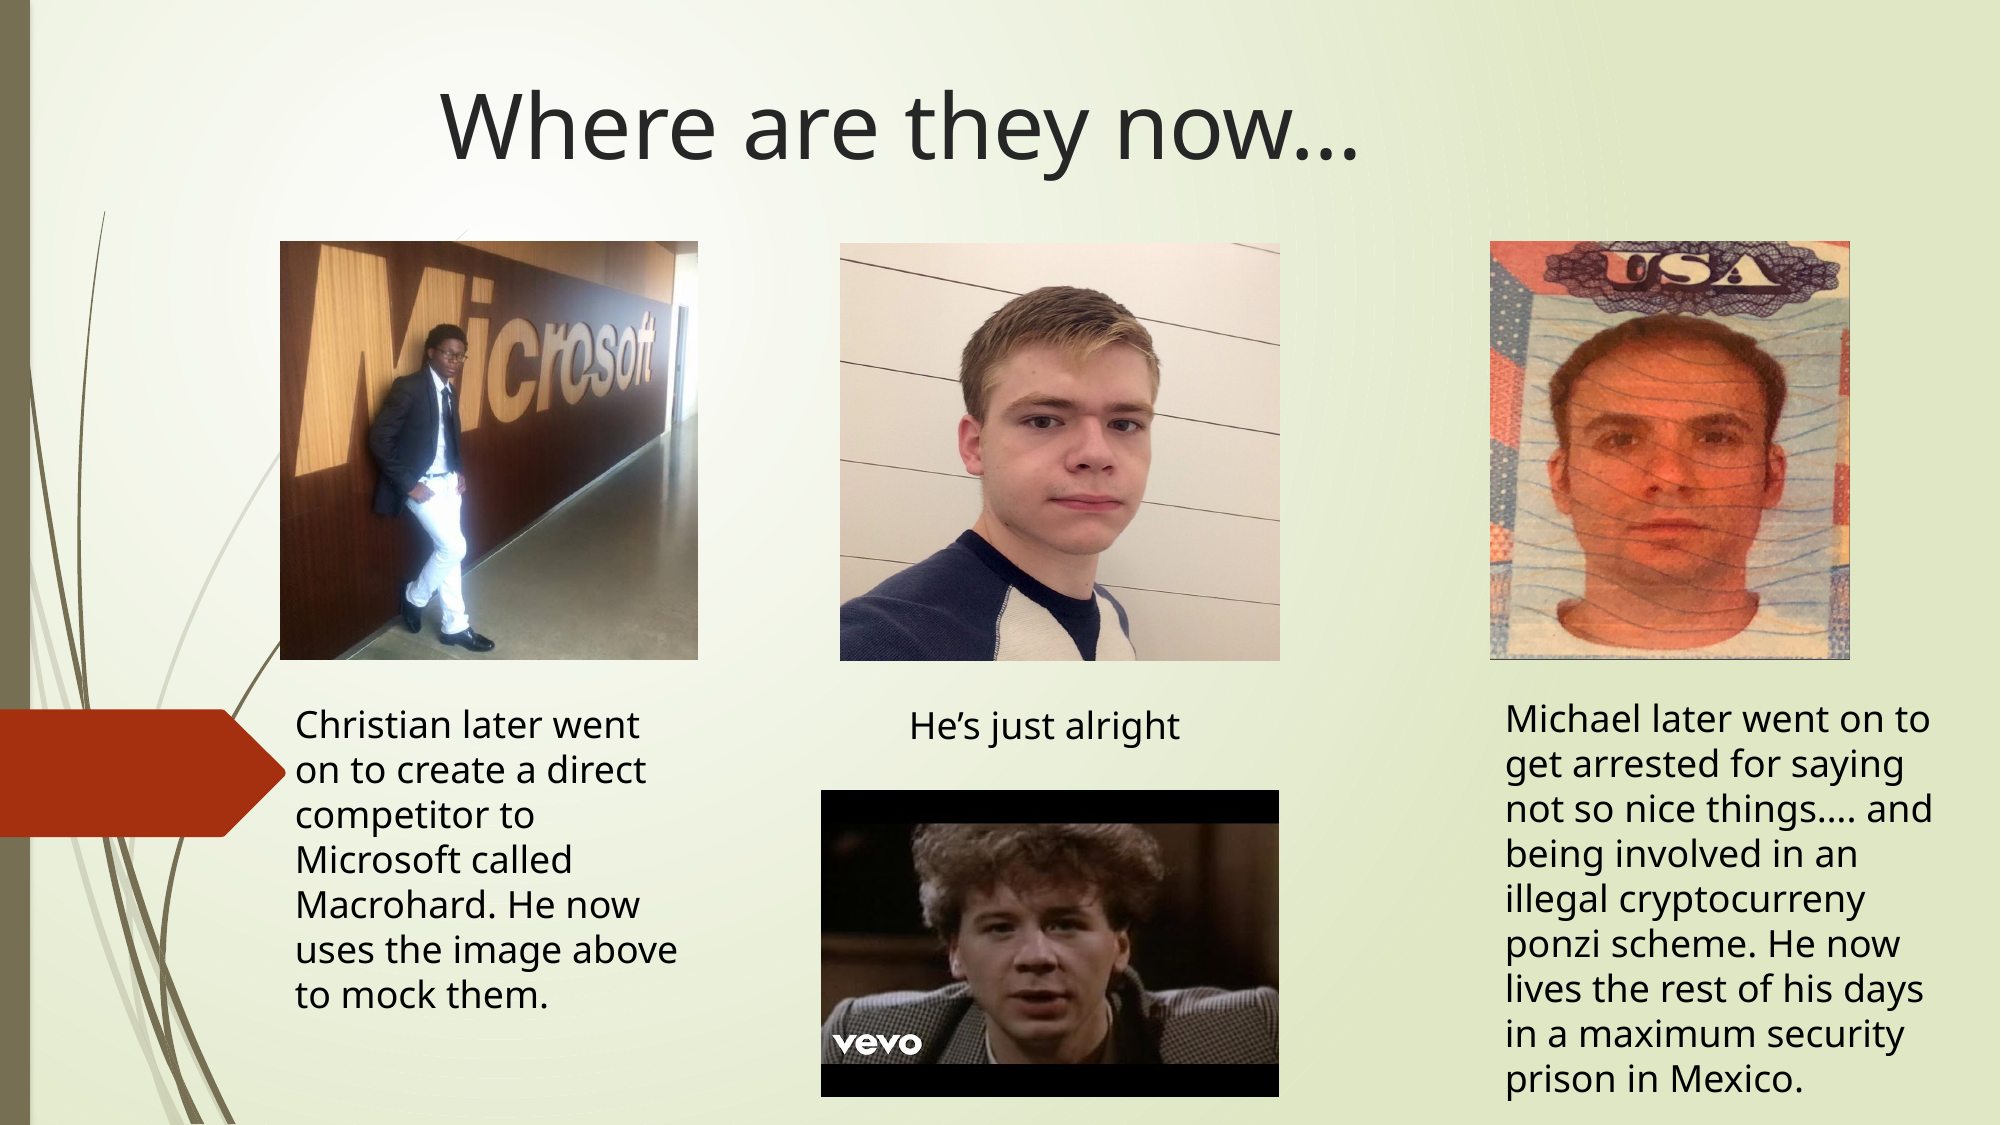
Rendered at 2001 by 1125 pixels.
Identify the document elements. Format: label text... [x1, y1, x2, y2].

text_box Michael later went on to get arrested for saying not so nice things…. and being involved in an illegal cryptocurreny ponzi scheme. He now lives the rest of his days in a maximum security prison in Mexico. [1490, 687, 1971, 1108]
text_box Christian later went on to create a direct competitor to Microsoft called Macrohard. He now uses the image above to mock them. [280, 693, 698, 1024]
title Where are they now… [424, 61, 1888, 186]
picture [279, 241, 699, 660]
picture [1489, 241, 1850, 660]
picture [840, 242, 1280, 662]
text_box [820, 789, 1280, 1098]
text_box He’s just alright [894, 694, 1227, 755]
